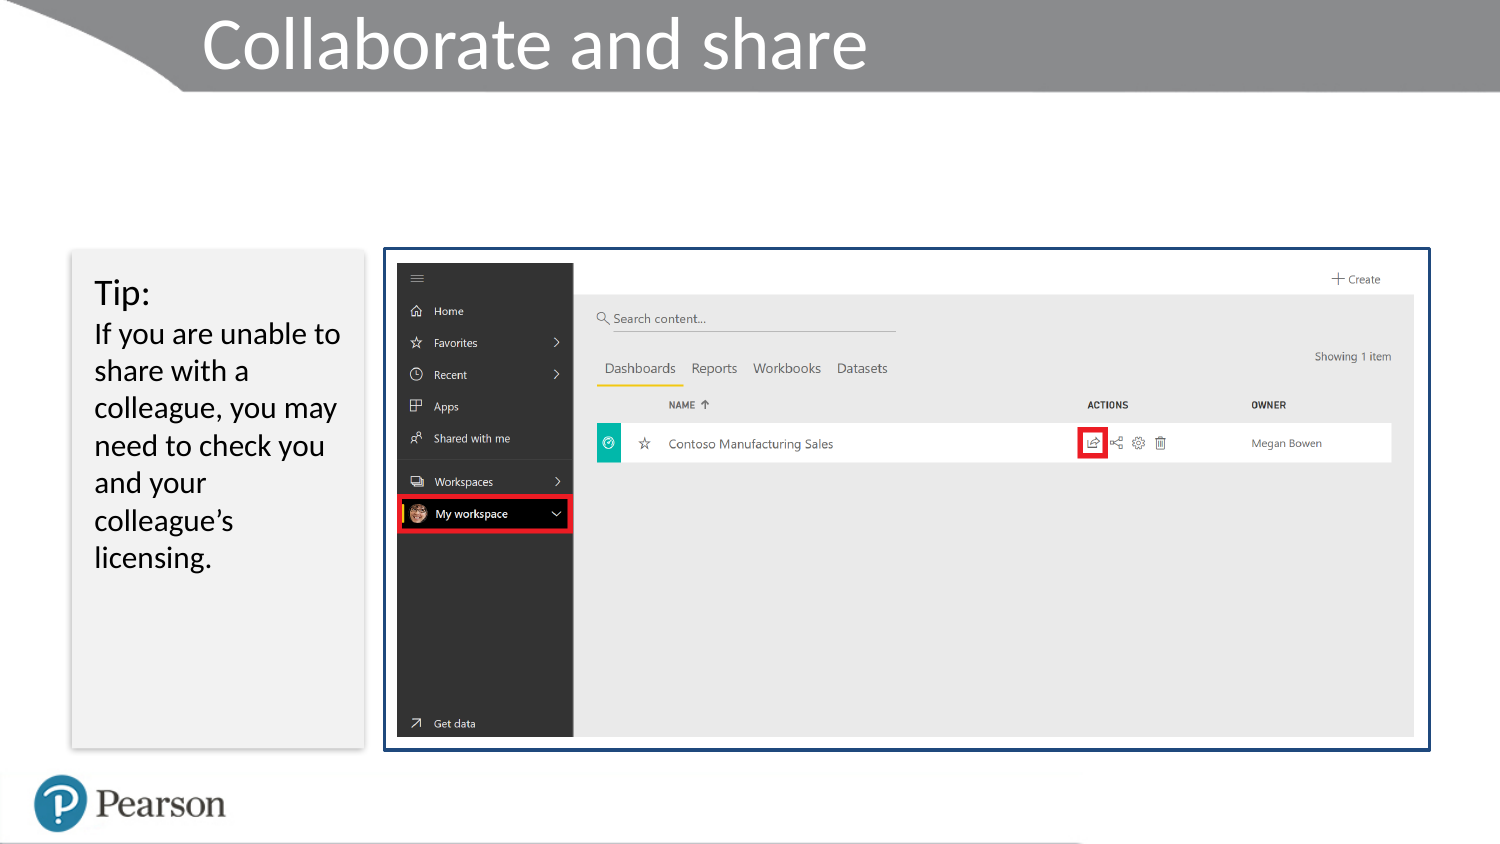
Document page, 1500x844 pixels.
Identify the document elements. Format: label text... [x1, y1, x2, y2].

text_box Tip: If you are unable to share with a colleague, you may need to check you and your colleague’s licensing. [71, 249, 365, 749]
picture [0, 0, 1500, 844]
title Collaborate and share [187, 0, 1426, 79]
